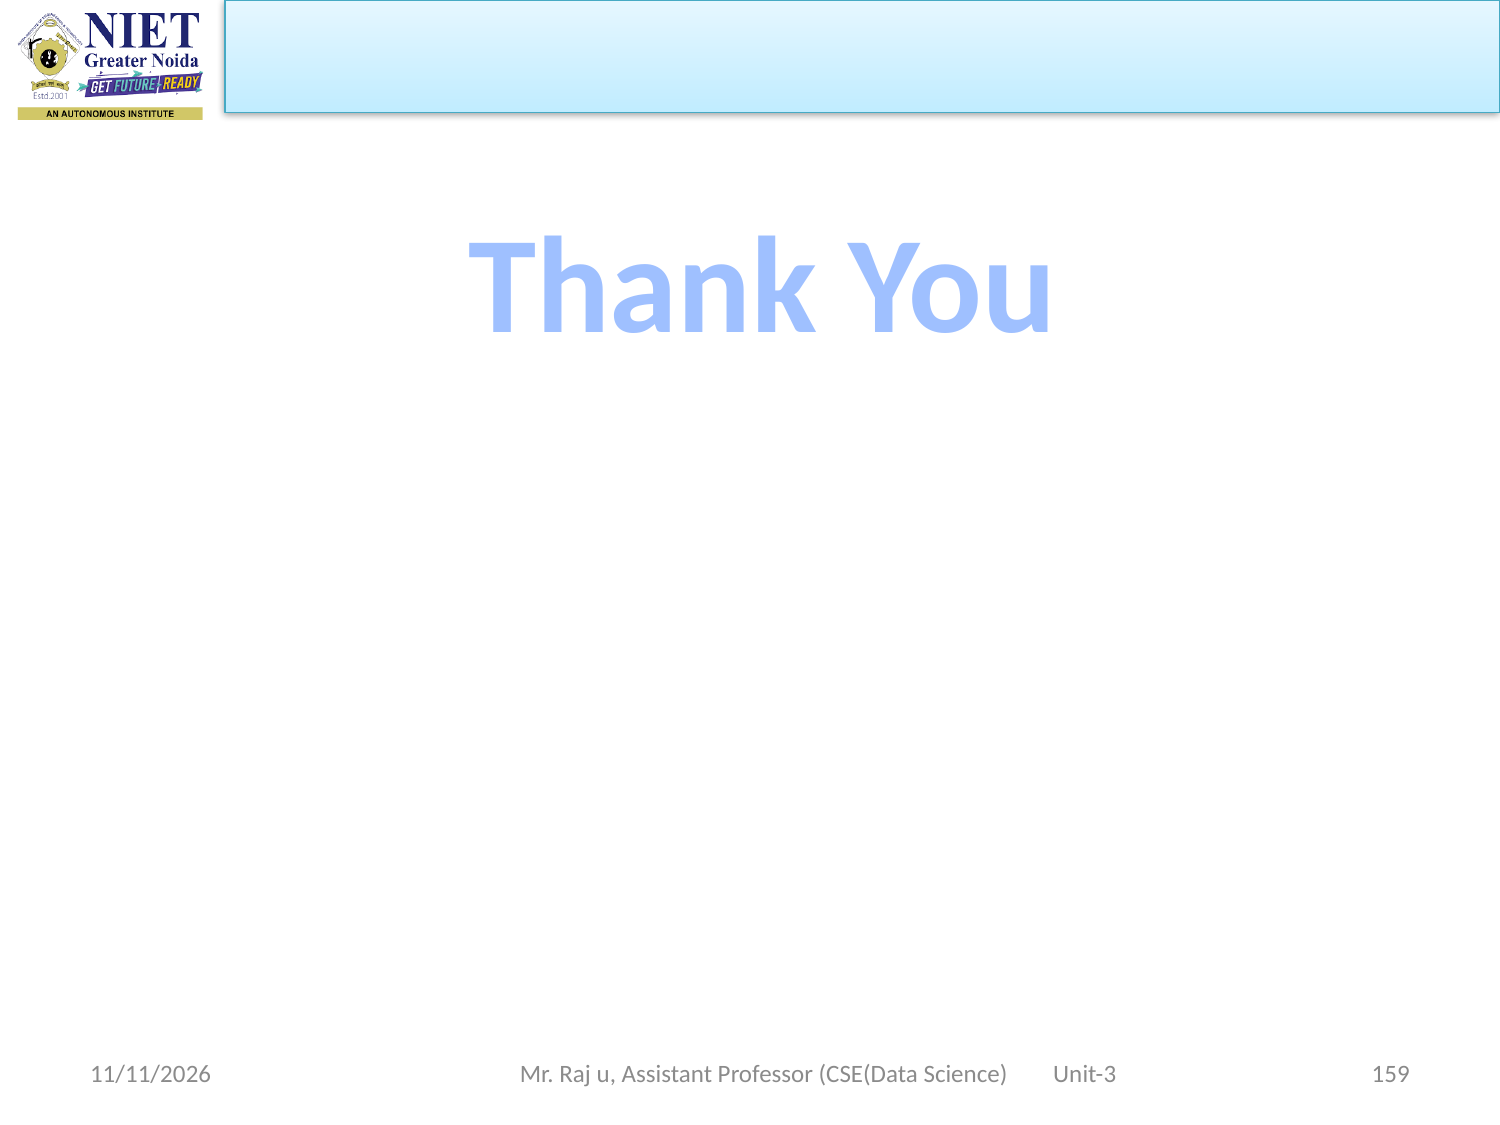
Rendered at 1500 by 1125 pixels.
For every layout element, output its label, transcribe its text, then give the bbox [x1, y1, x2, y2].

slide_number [75, 1042, 362, 1103]
footer Mr. Raj u, Assistant Professor (CSE(Data Science) Unit-3 [362, 1042, 1074, 1103]
text_box [224, 0, 1500, 113]
slide_number 159 [1074, 1042, 1425, 1103]
list Thank You [87, 187, 1438, 841]
picture [17, 13, 204, 120]
